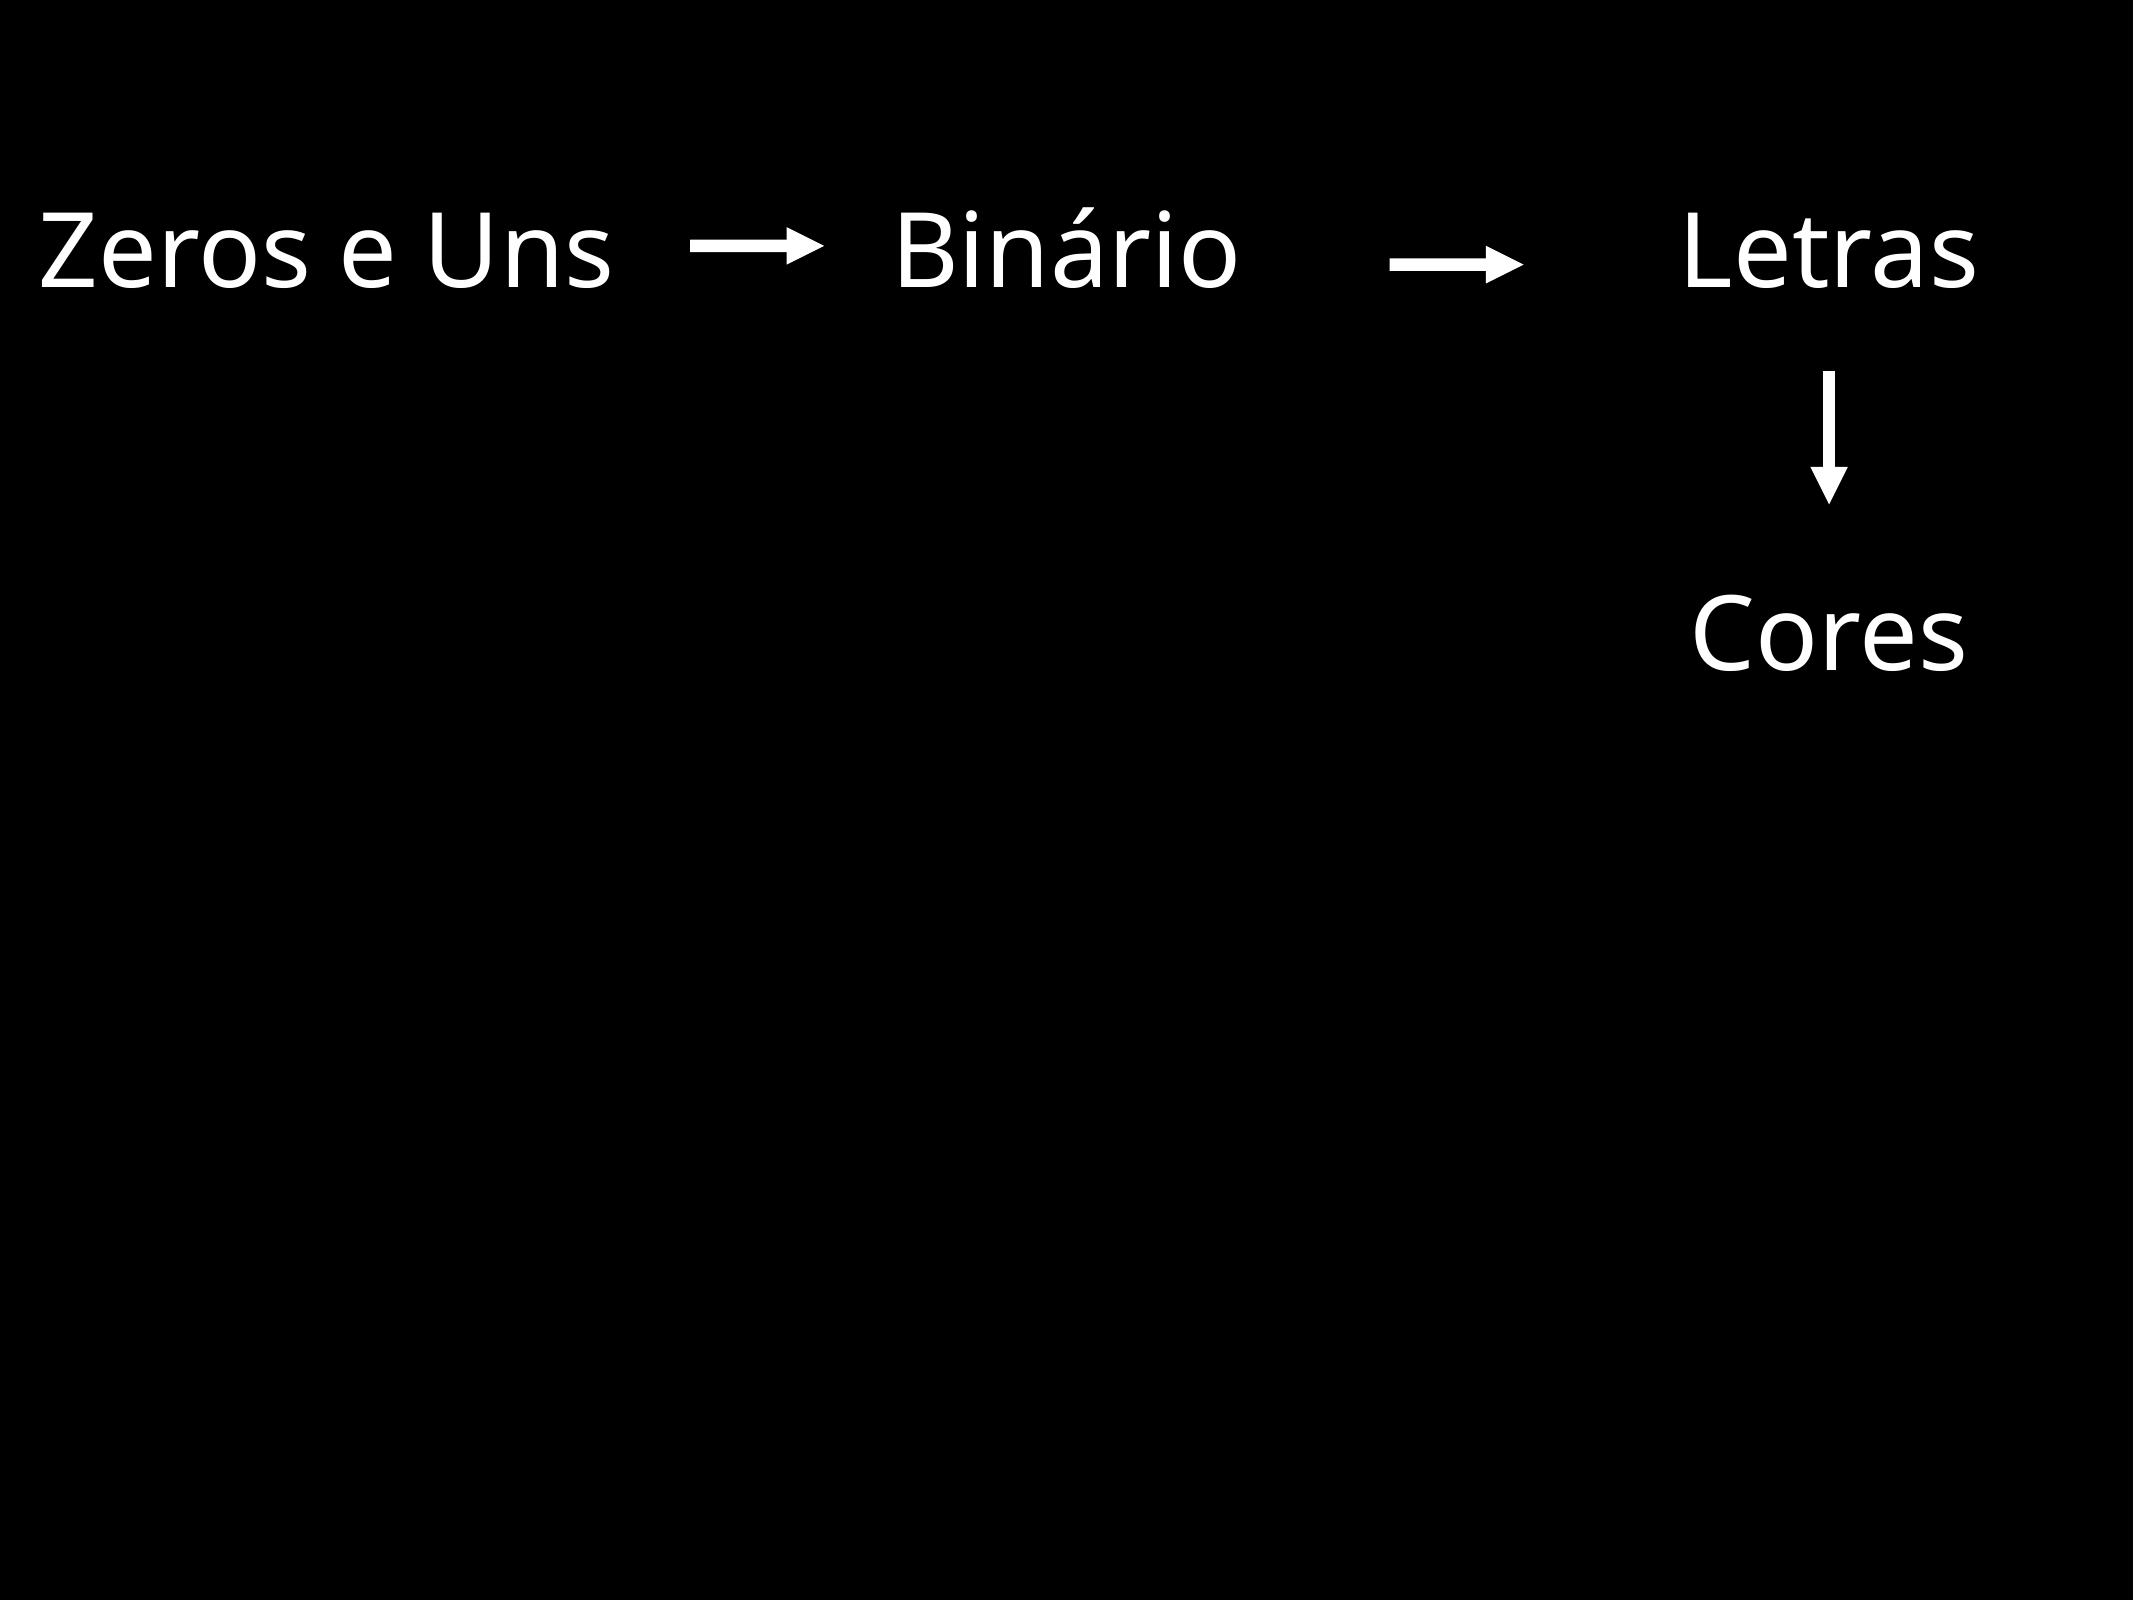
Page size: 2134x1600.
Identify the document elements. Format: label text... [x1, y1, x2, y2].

text_box [1389, 258, 1524, 271]
text_box Zeros e Uns [30, 175, 624, 317]
text_box Binário [882, 175, 1251, 317]
text_box Letras [1670, 175, 1988, 317]
text_box [690, 239, 825, 253]
text_box [1822, 370, 1836, 505]
text_box Cores [1681, 558, 1977, 700]
